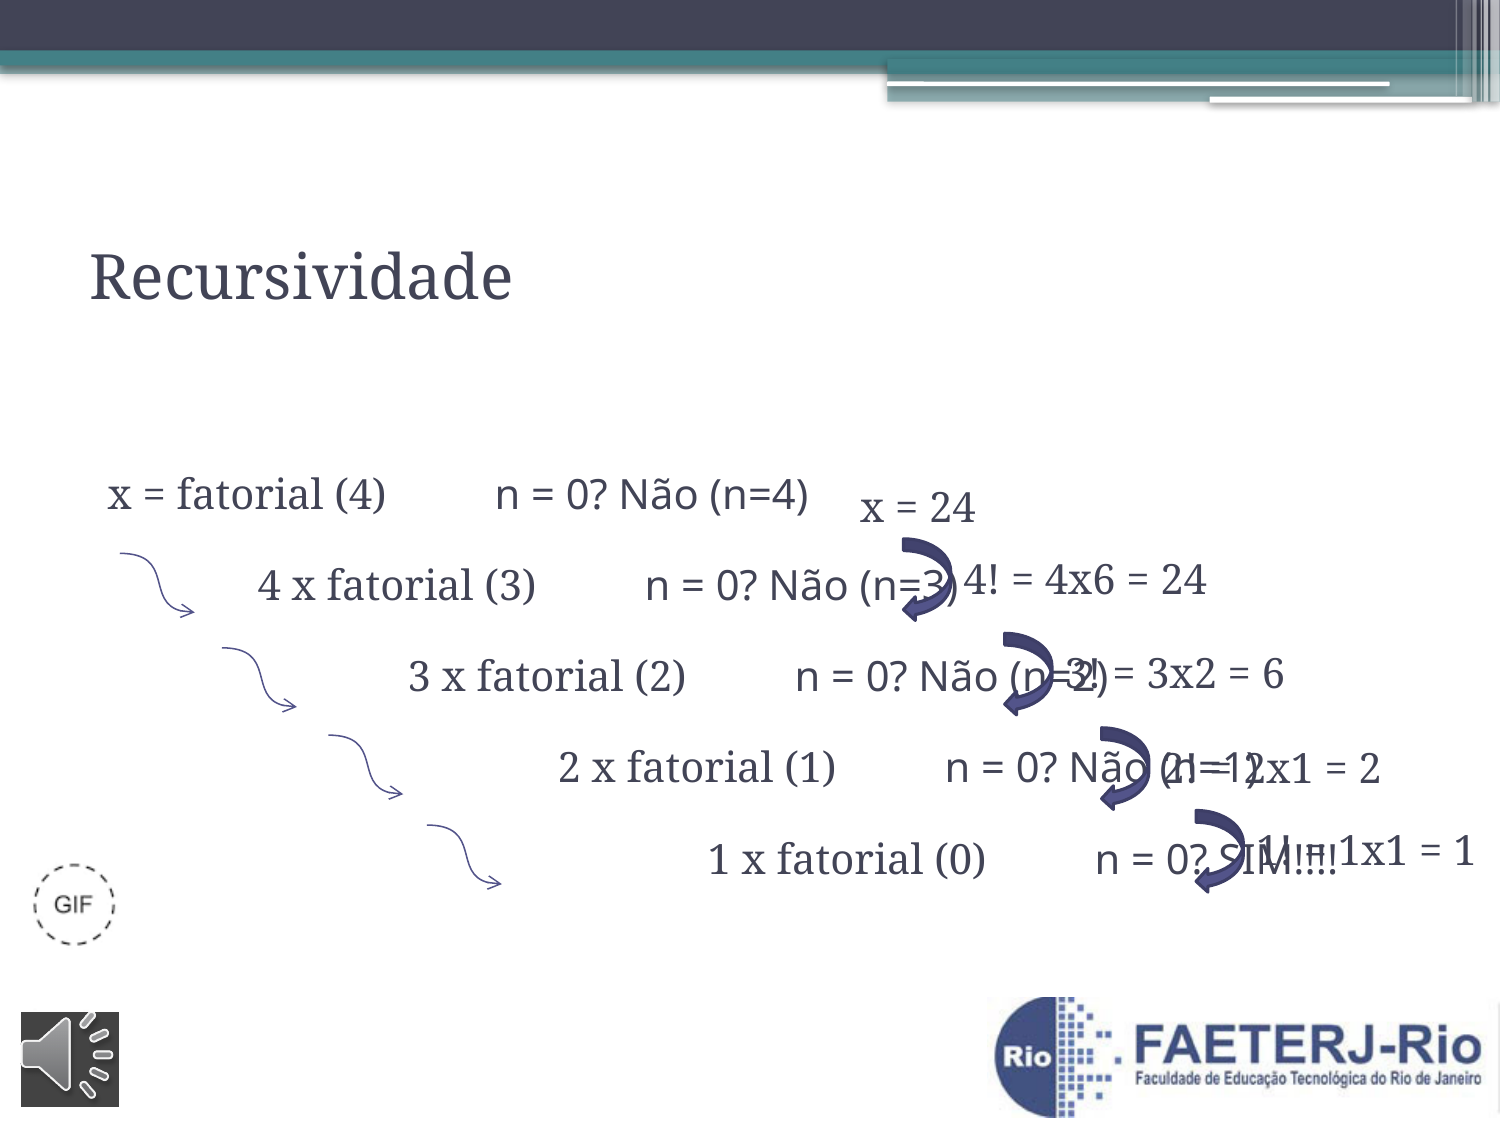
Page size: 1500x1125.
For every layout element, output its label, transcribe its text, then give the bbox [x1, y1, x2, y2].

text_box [426, 824, 503, 885]
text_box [221, 647, 298, 708]
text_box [119, 553, 195, 613]
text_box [1004, 633, 1424, 717]
picture [0, 812, 167, 1109]
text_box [903, 538, 1315, 622]
list x = fatorial (4) n = 0? Não (n=4) 4 x fatorial (3) n = 0? Não (n=3) 3 x fatorial (2) n = 0? Não (n=2) 2 x fatorial (1) n = 0? Não (n=1) 1 x fatorial (0) n = 0? SIM!!!! [75, 368, 1425, 1079]
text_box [327, 734, 404, 795]
text_box x = 24 [845, 473, 1212, 538]
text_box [1195, 810, 1500, 894]
picture [987, 996, 1500, 1118]
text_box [1101, 727, 1483, 811]
title Recursividade [75, 187, 1425, 363]
